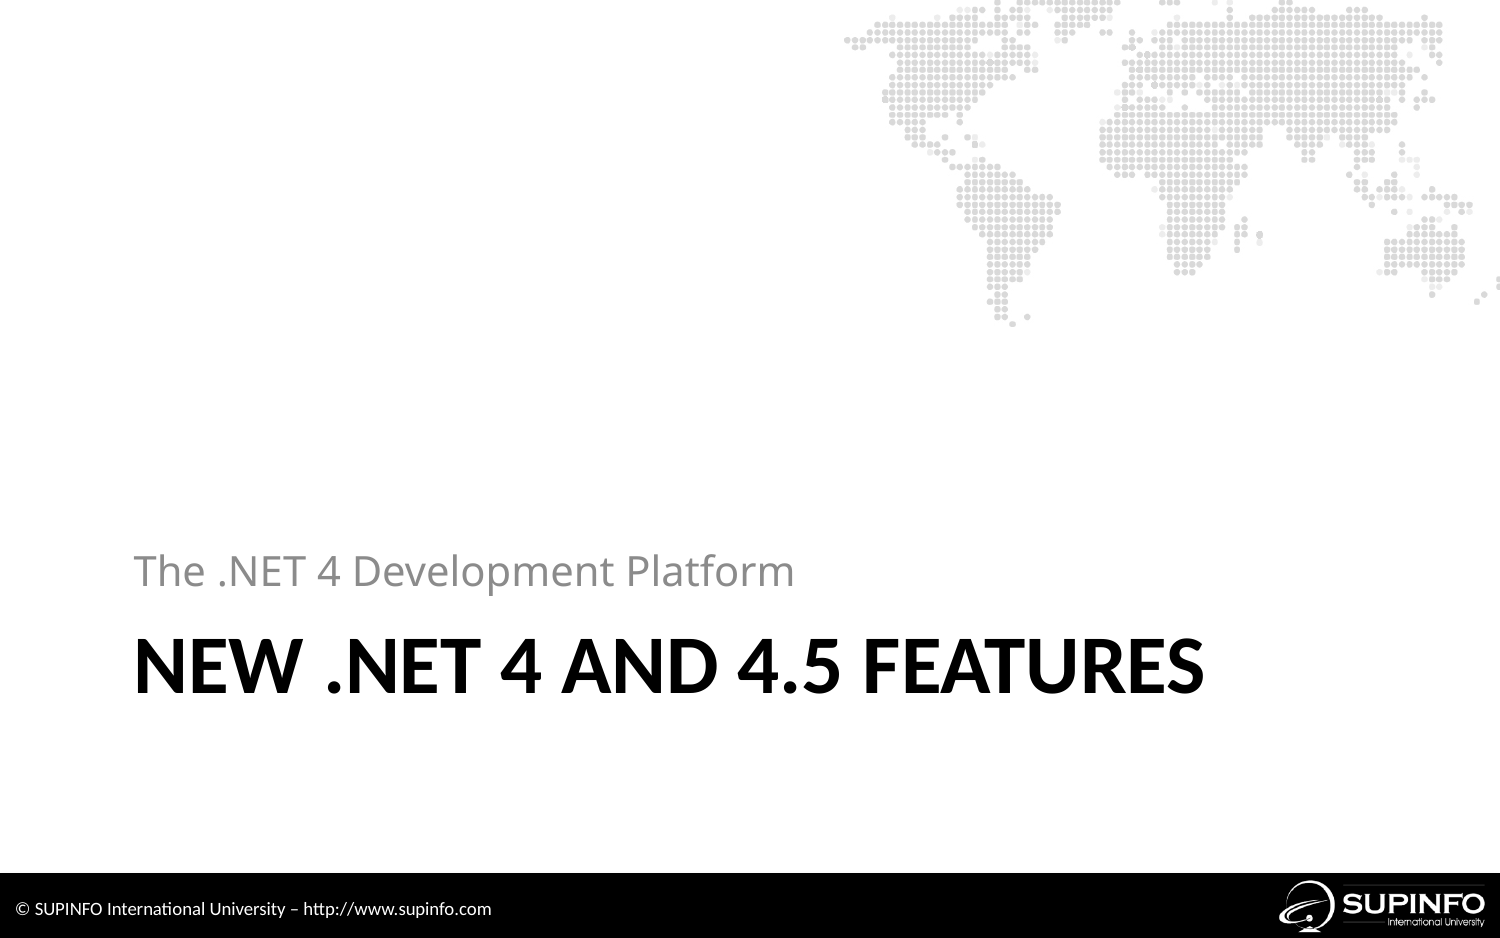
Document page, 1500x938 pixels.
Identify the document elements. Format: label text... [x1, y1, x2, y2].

picture [844, 0, 1500, 327]
list The .NET 4 Development Platform [118, 397, 1394, 603]
picture [1269, 870, 1494, 938]
title New .net 4 and 4.5 features [118, 603, 1394, 789]
